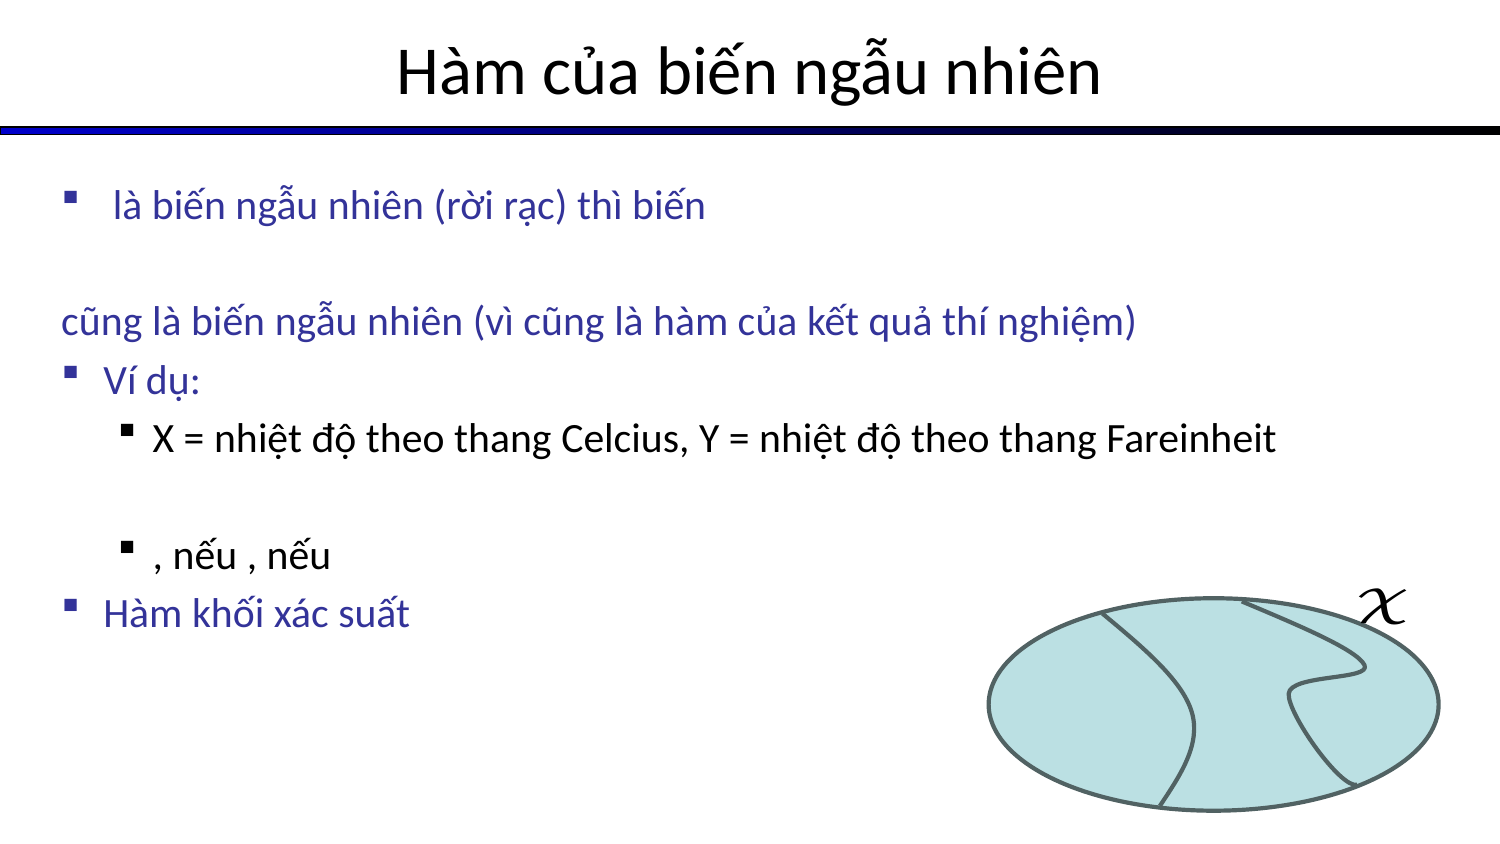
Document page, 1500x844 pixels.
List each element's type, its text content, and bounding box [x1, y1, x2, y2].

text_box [988, 584, 1448, 811]
title Hàm của biến ngẫu nhiên [0, 0, 1500, 138]
